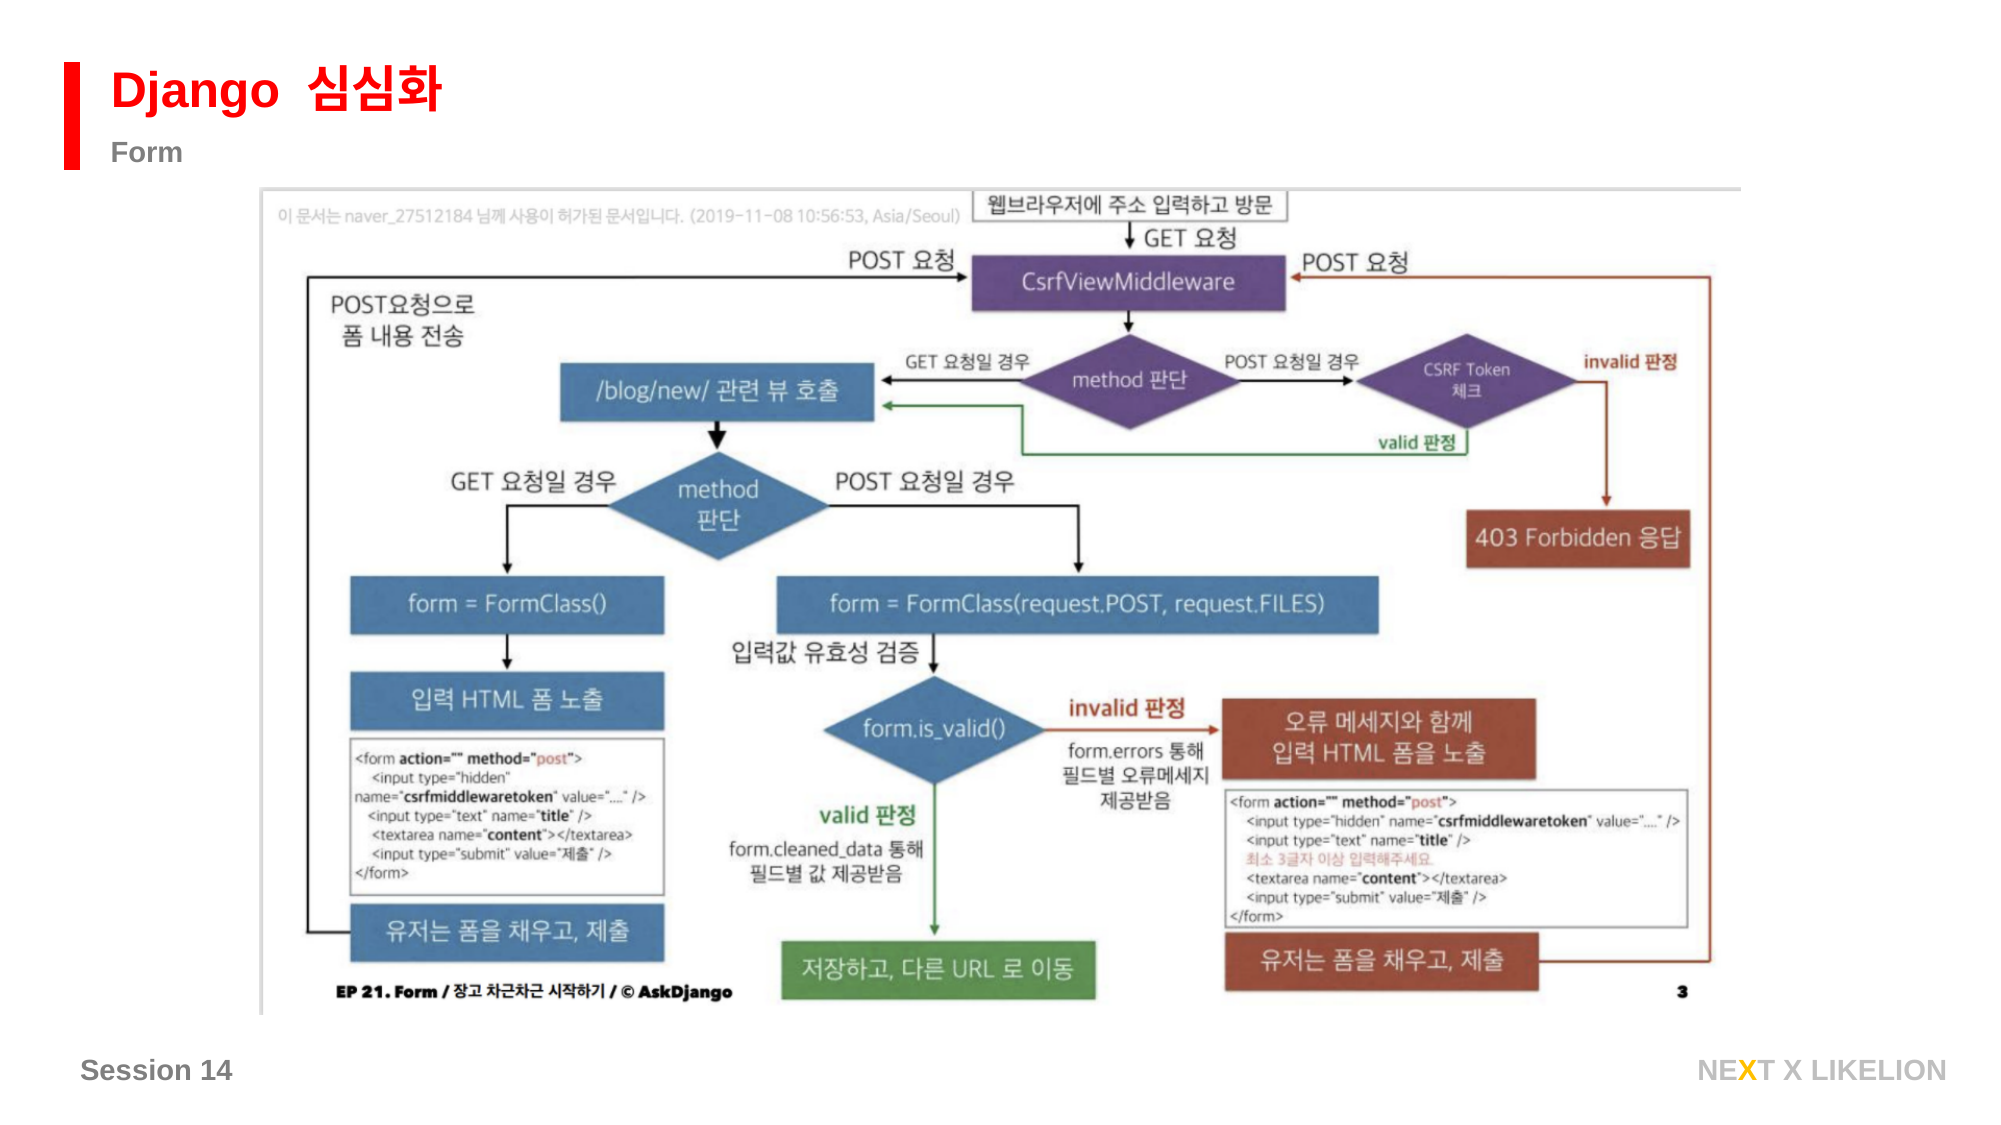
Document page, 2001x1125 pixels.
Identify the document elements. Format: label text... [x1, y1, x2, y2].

text_box [64, 63, 80, 170]
text_box NEXT X LIKELION [1682, 1044, 1965, 1095]
text_box Django 심심화 [95, 49, 476, 125]
text_box Form [95, 125, 366, 176]
text_box Session 14 [65, 1044, 253, 1095]
picture [259, 187, 1741, 1016]
